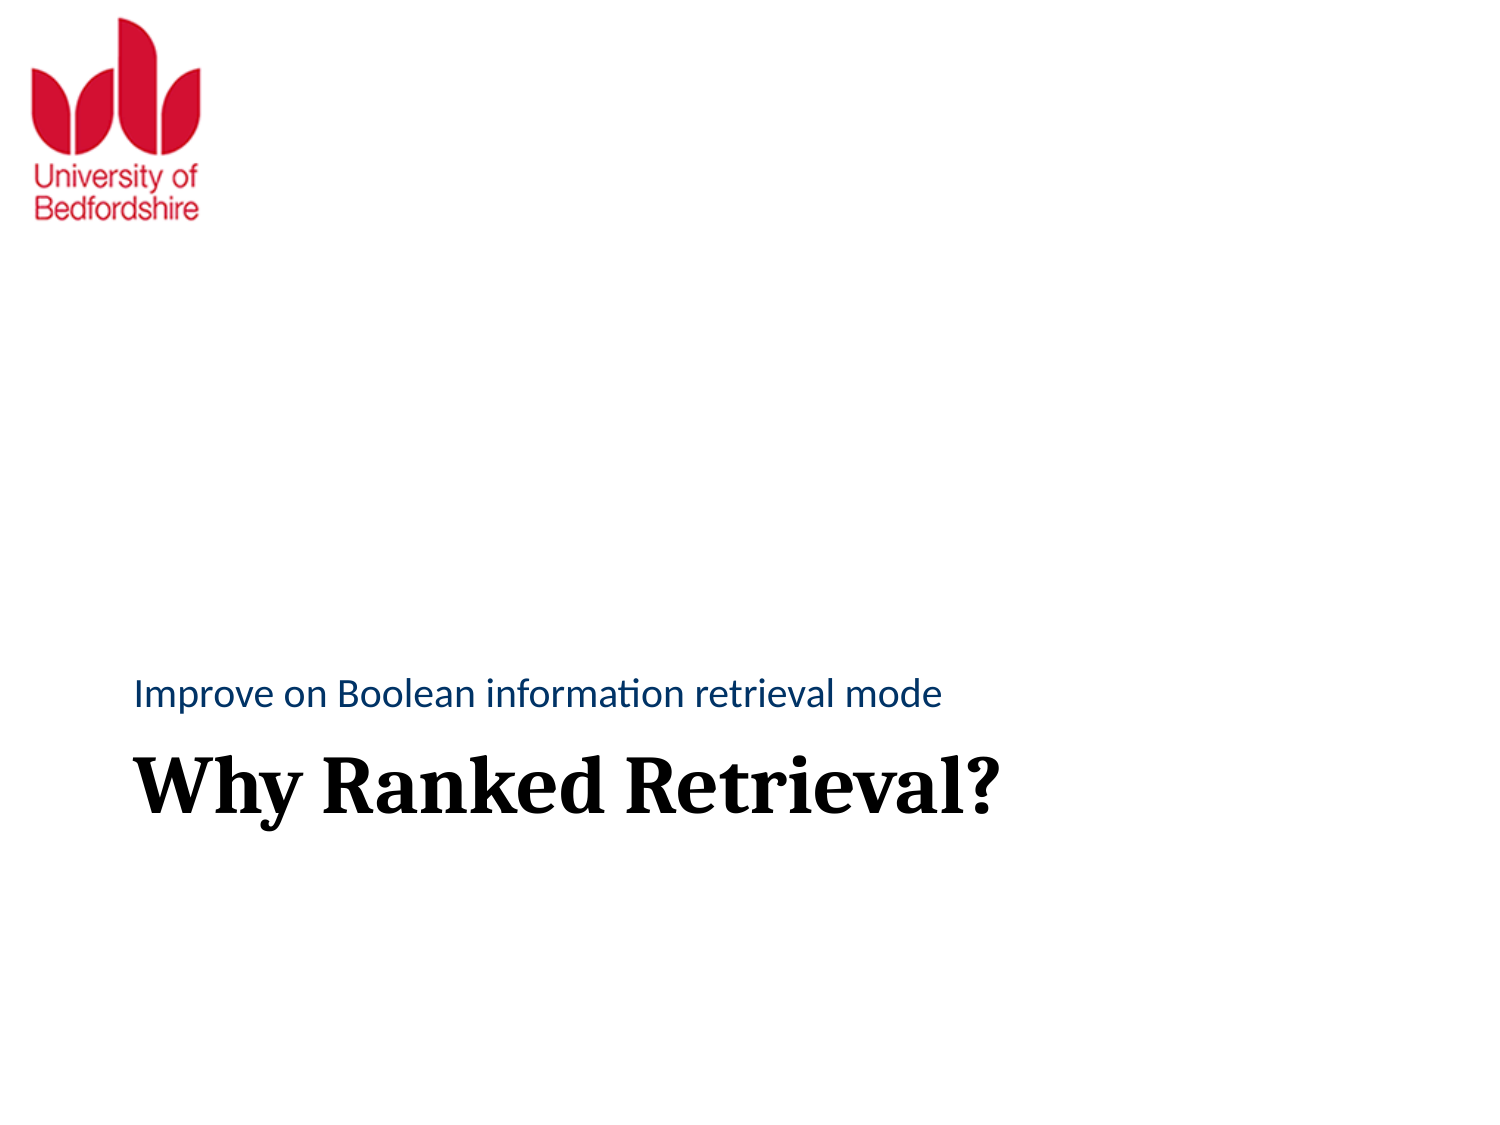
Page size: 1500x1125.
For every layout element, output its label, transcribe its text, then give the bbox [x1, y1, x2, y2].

title Why Ranked Retrieval? [118, 723, 1394, 947]
picture [0, 0, 237, 236]
list Improve on Boolean information retrieval mode [118, 476, 1394, 723]
